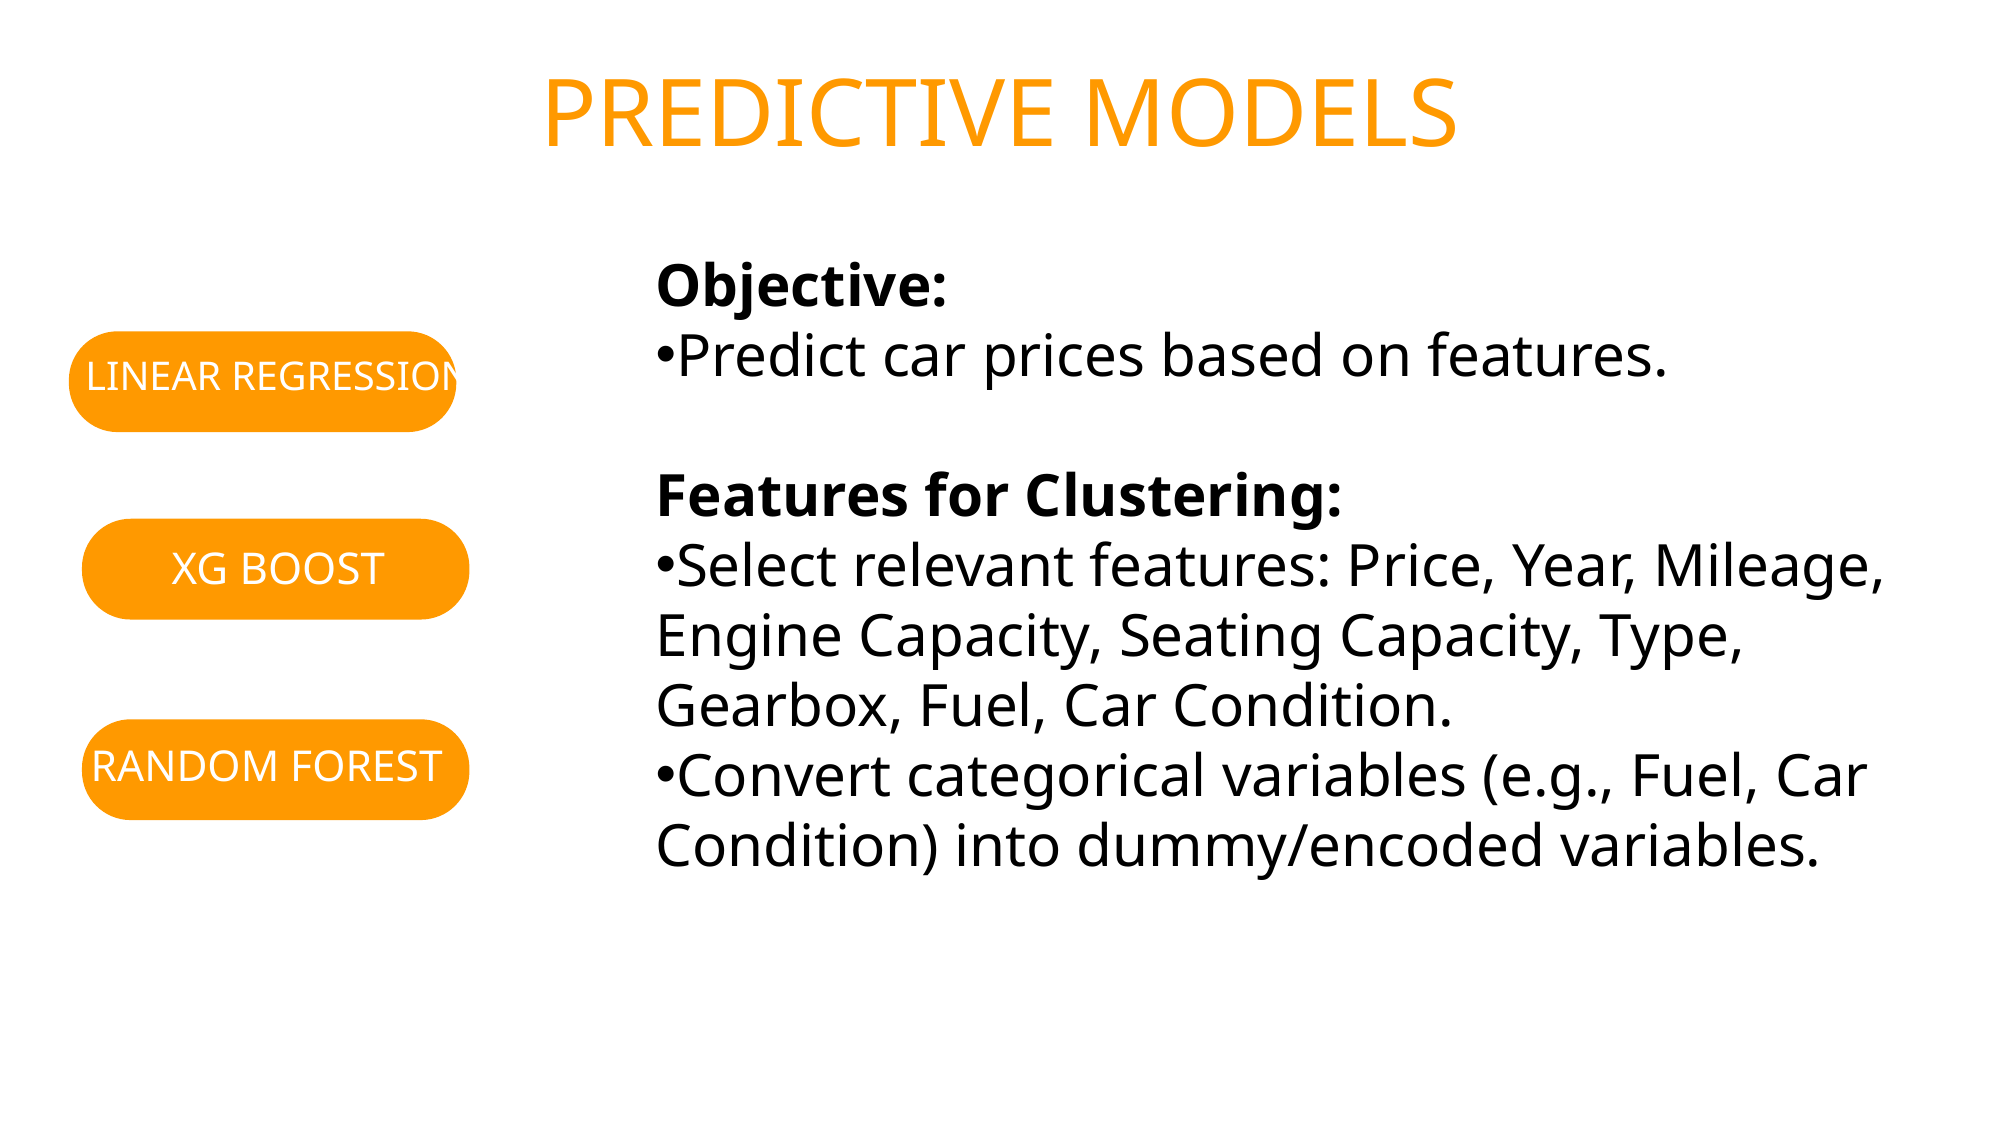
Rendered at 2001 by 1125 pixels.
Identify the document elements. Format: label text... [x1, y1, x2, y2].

text_box Objective: Predict car prices based on features. Features for Clustering: Select relevant features: Price, Year, Mileage, Engine Capacity, Seating Capacity, Type, Gearbox, Fuel, Car Condition. Convert categorical variables (e.g., Fuel, Car Condition) into dummy/encoded variables. [655, 248, 1887, 929]
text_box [68, 330, 489, 433]
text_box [68, 518, 489, 621]
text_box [56, 718, 477, 821]
text_box PREDICTIVE MODELS [343, 71, 1657, 166]
